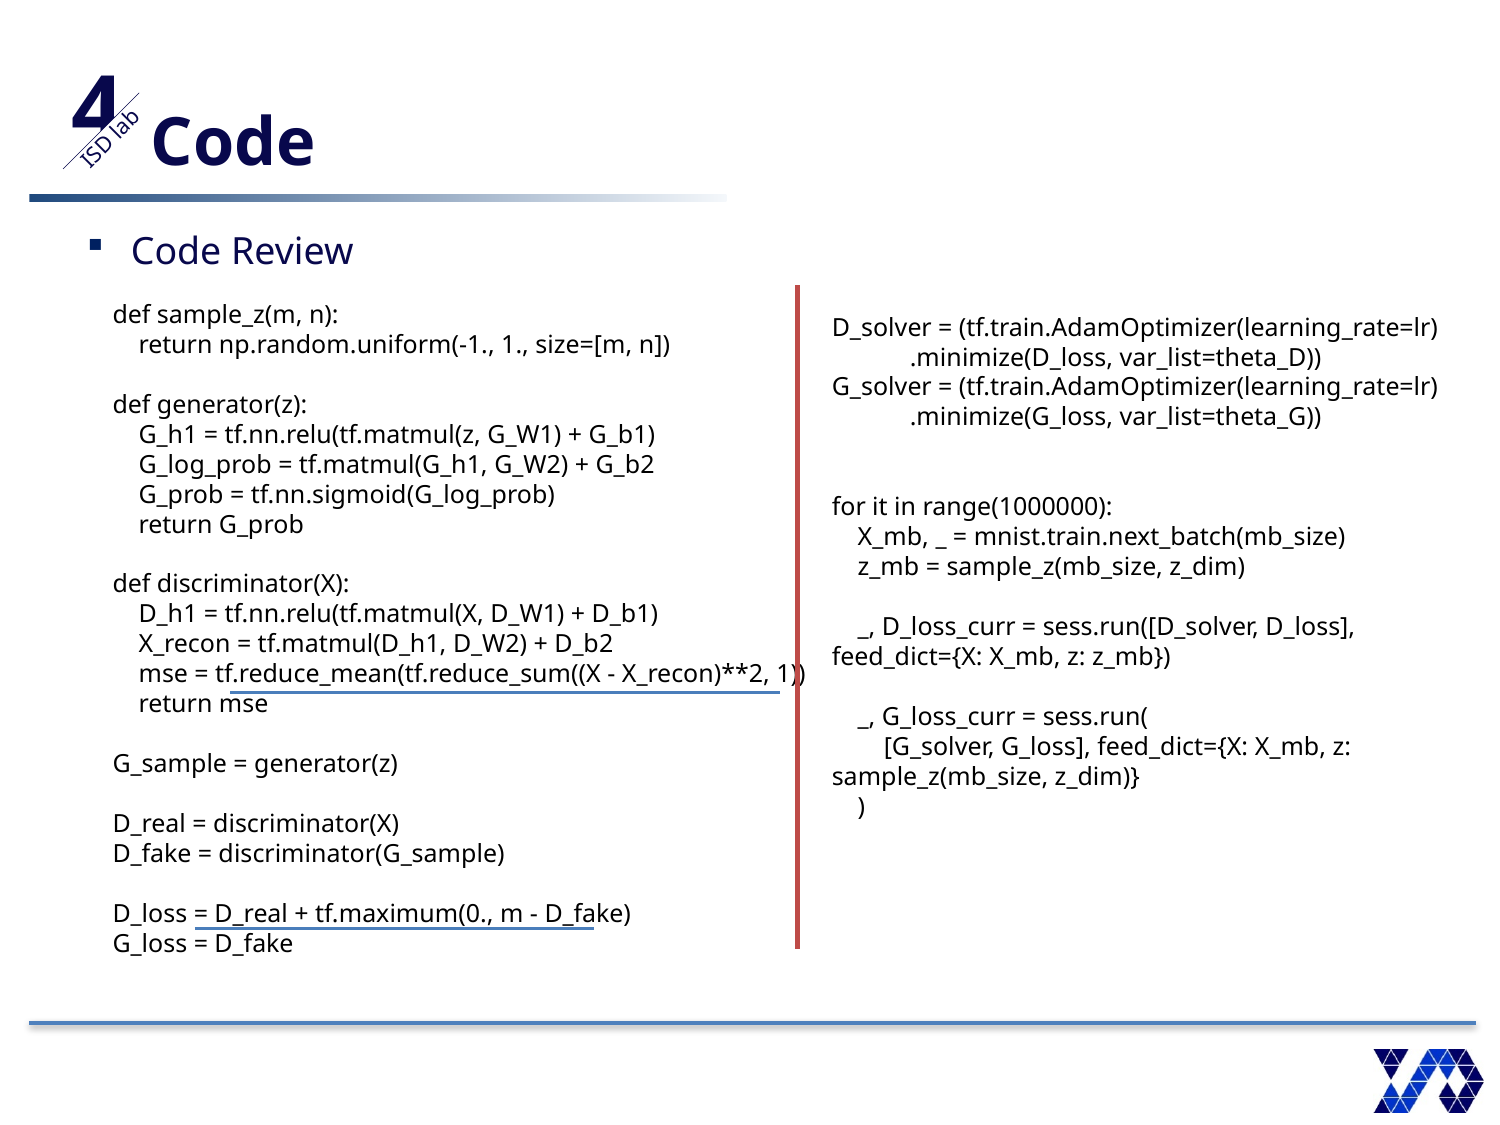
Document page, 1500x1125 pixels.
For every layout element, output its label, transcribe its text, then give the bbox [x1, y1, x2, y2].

text_box Code Review [72, 219, 369, 280]
text_box D_solver = (tf.train.AdamOptimizer(learning_rate=lr) .minimize(D_loss, var_list=theta_D)) G_solver = (tf.train.AdamOptimizer(learning_rate=lr) .minimize(G_loss, var_list=theta_G)) for it in range(1000000): X_mb, _ = mnist.train.next_batch(mb_size) z_mb = sample_z(mb_size, z_dim) _, D_loss_curr = sess.run([D_solver, D_loss], feed_dict={X: X_mb, z: z_mb}) _, G_loss_curr = sess.run( [G_solver, G_loss], feed_dict={X: X_mb, z: sample_z(mb_size, z_dim)} ) [817, 273, 1500, 828]
title Code [135, 45, 1425, 233]
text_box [56, 42, 162, 170]
text_box def sample_z(m, n): return np.random.uniform(-1., 1., size=[m, n]) def generator(z): G_h1 = tf.nn.relu(tf.matmul(z, G_W1) + G_b1) G_log_prob = tf.matmul(G_h1, G_W2) + G_b2 G_prob = tf.nn.sigmoid(G_log_prob) return G_prob def discriminator(X): D_h1 = tf.nn.relu(tf.matmul(X, D_W1) + D_b1) X_recon = tf.matmul(D_h1, D_W2) + D_b2 mse = tf.reduce_mean(tf.reduce_sum((X - X_recon)**2, 1)) return mse G_sample = generator(z) D_real = discriminator(X) D_fake = discriminator(G_sample) D_loss = D_real + tf.maximum(0., m - D_fake) G_loss = D_fake [97, 261, 848, 965]
picture [1373, 1049, 1484, 1113]
